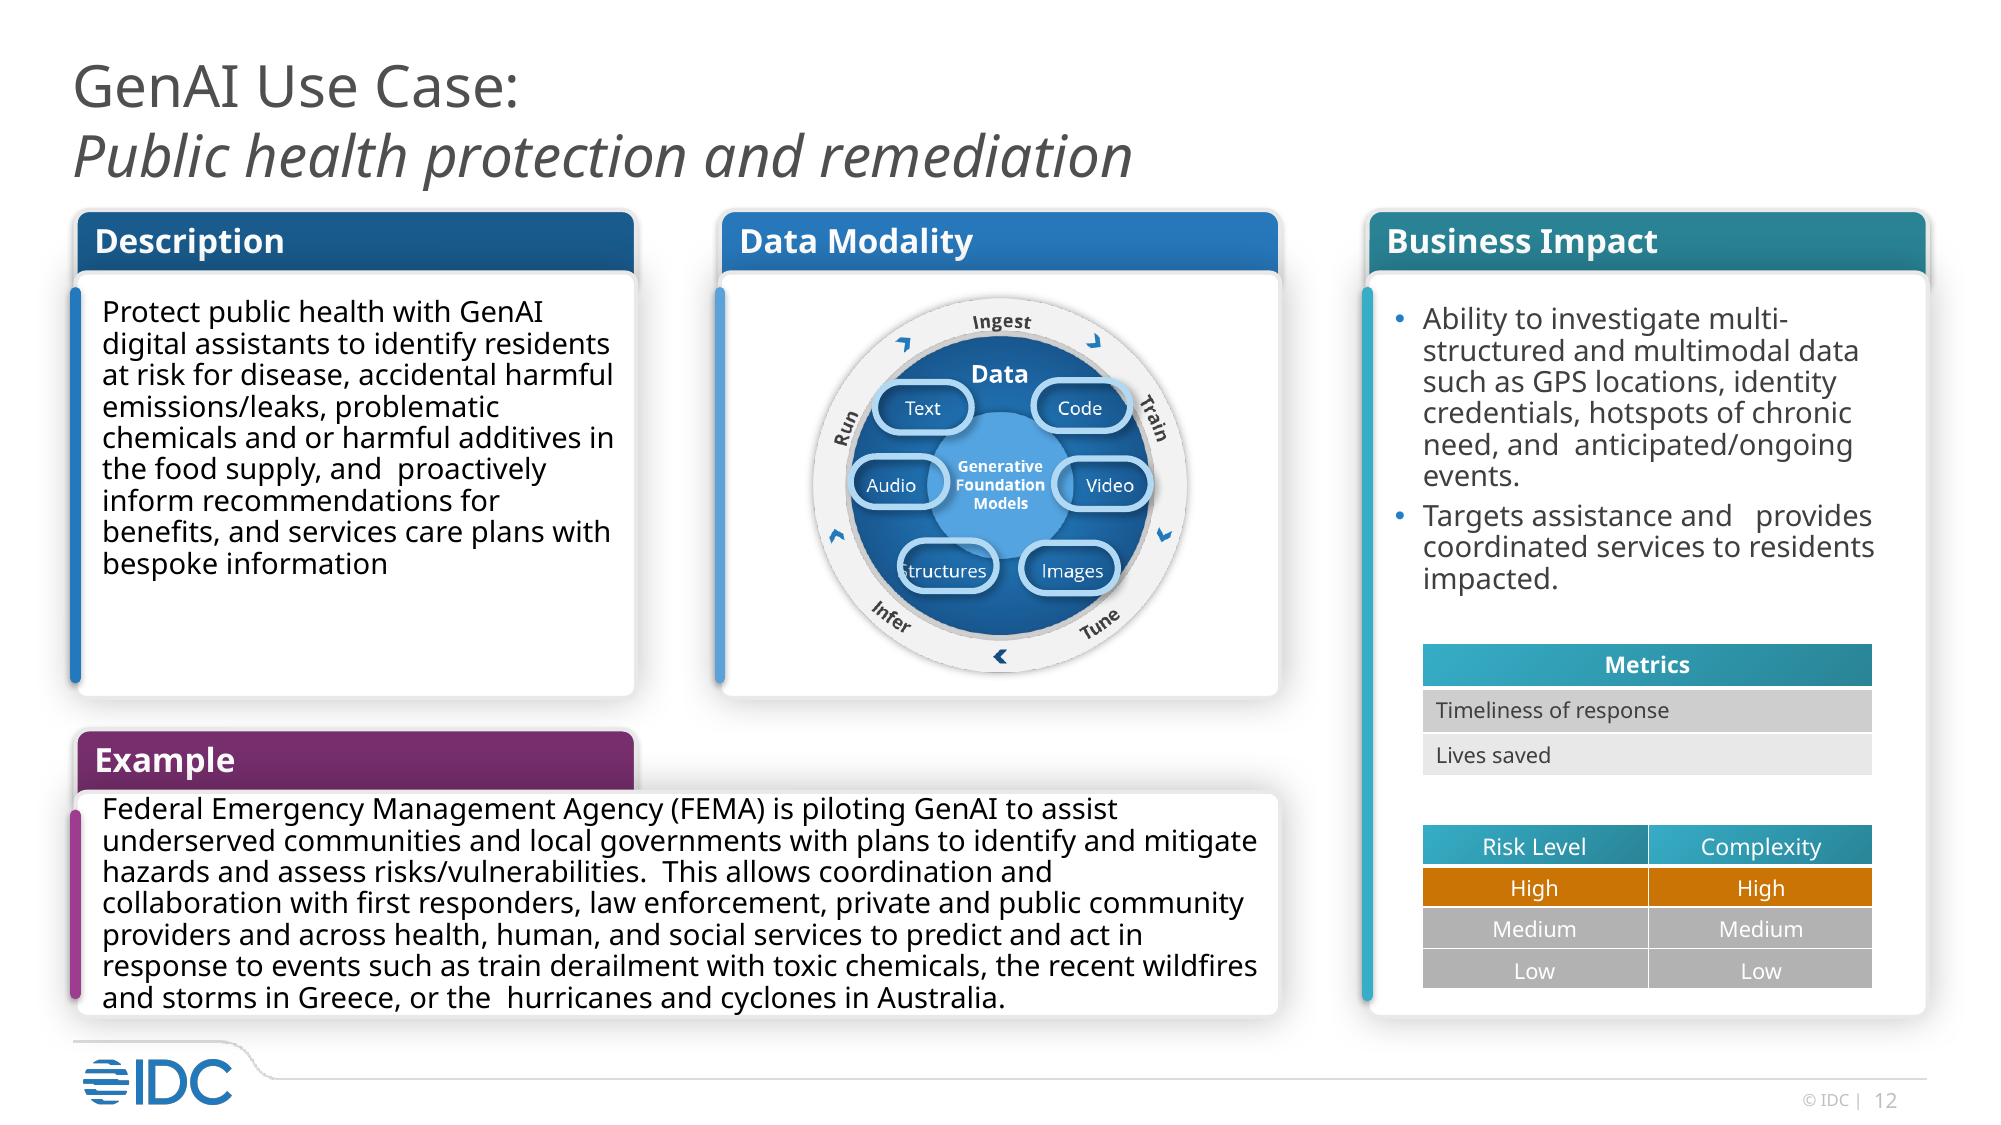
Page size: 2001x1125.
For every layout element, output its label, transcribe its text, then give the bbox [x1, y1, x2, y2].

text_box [799, 289, 1200, 681]
picture [73, 1040, 1927, 1105]
text_box Data Modality [719, 209, 1281, 255]
text_box Example [74, 728, 637, 775]
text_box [75, 791, 1281, 1018]
text_box Description [74, 209, 637, 257]
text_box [719, 272, 1281, 699]
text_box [75, 272, 637, 699]
text_box Business Impact [1366, 209, 1929, 257]
text_box Federal Emergency Management Agency (FEMA) is piloting GenAI to assist underserved communities and local governments with plans to identify and mitigate hazards and assess risks/vulnerabilities. This allows coordination and collaboration with first responders, law enforcement, private and public community providers and across health, human, and social services to predict and act in response to events such as train derailment with toxic chemicals, the recent wildfires and storms in Greece, or the hurricanes and cyclones in Australia. [87, 787, 1292, 1023]
title GenAI Use Case: Public health protection and remediation [72, 50, 1927, 190]
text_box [1367, 272, 1929, 1018]
